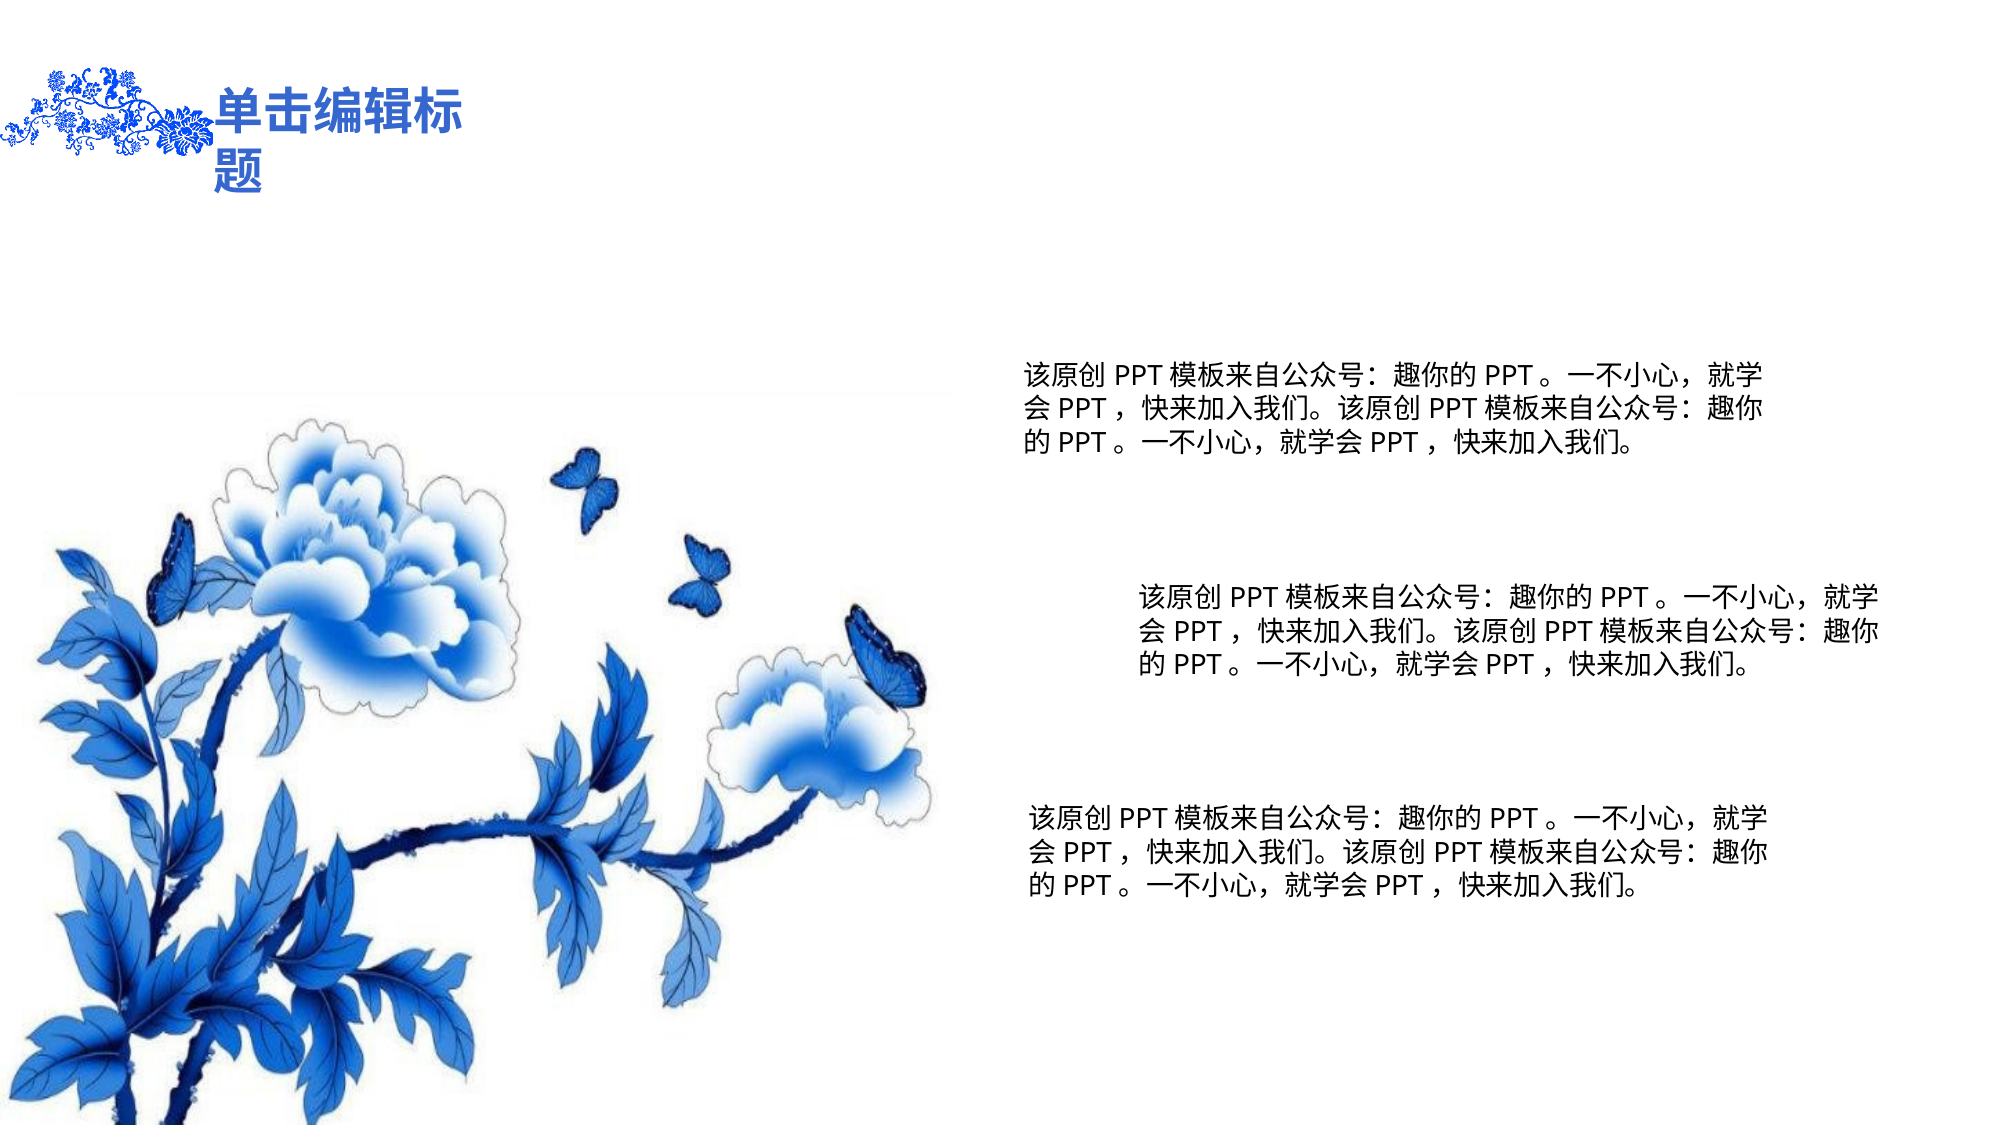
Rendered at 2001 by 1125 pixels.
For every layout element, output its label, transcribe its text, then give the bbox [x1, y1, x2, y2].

picture [0, 391, 954, 1125]
text_box 该原创PPT模板来自公众号：趣你的PPT。一不小心，就学会PPT，快来加入我们。该原创PPT模板来自公众号：趣你的PPT。一不小心，就学会PPT，快来加入我们。 [1028, 801, 1769, 902]
text_box 该原创PPT模板来自公众号：趣你的PPT。一不小心，就学会PPT，快来加入我们。该原创PPT模板来自公众号：趣你的PPT。一不小心，就学会PPT，快来加入我们。 [1023, 357, 1764, 458]
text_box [0, 63, 529, 157]
text_box 该原创PPT模板来自公众号：趣你的PPT。一不小心，就学会PPT，快来加入我们。该原创PPT模板来自公众号：趣你的PPT。一不小心，就学会PPT，快来加入我们。 [1138, 580, 1879, 681]
